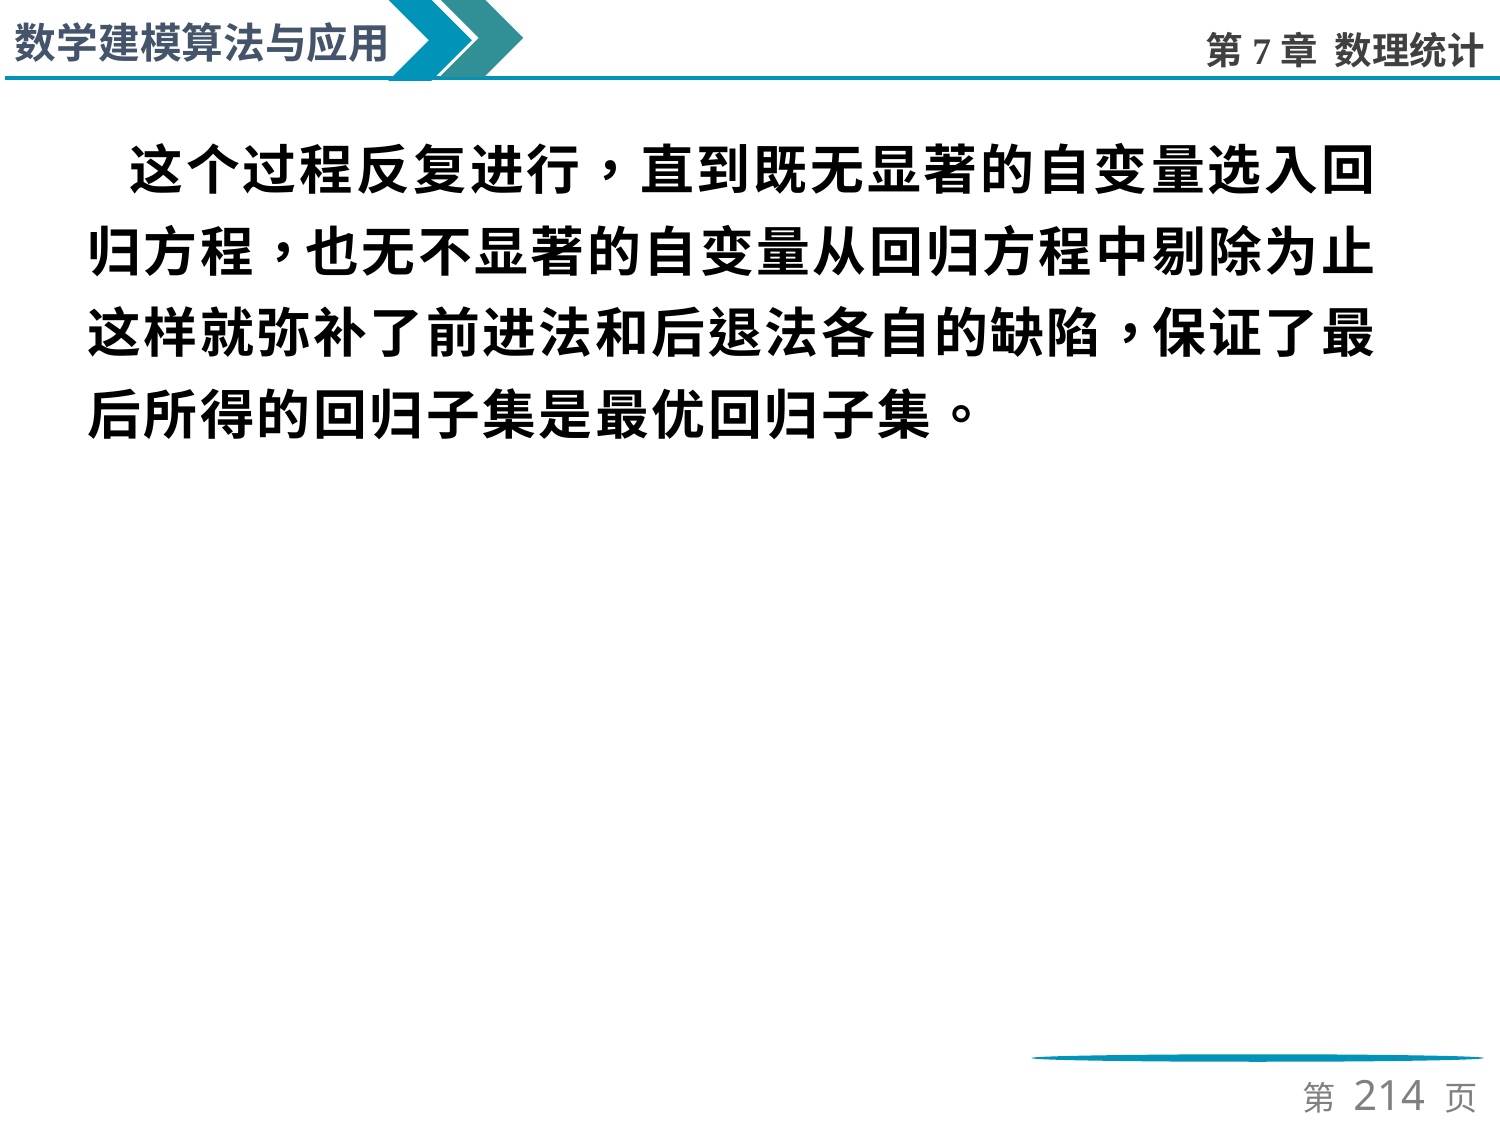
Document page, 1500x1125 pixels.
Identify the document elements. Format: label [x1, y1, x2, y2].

text_box [87, 131, 1377, 594]
